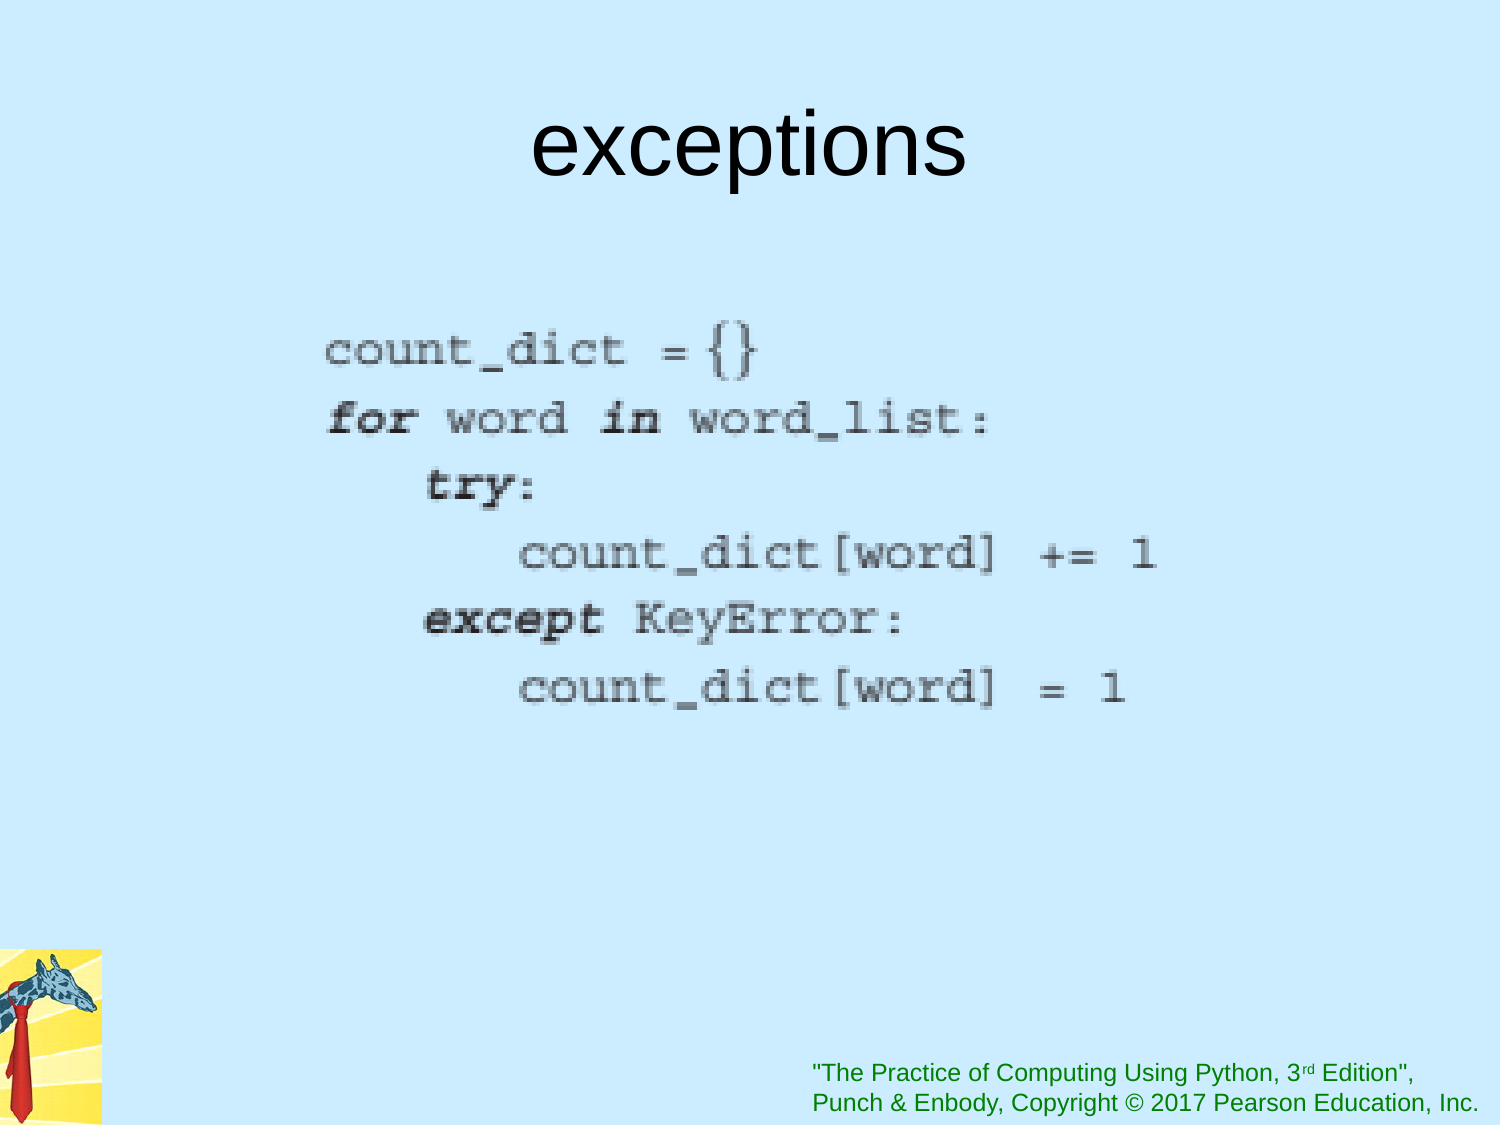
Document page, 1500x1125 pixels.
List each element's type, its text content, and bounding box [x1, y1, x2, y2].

picture [0, 949, 102, 1125]
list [305, 312, 1195, 744]
title exceptions [75, 45, 1425, 233]
